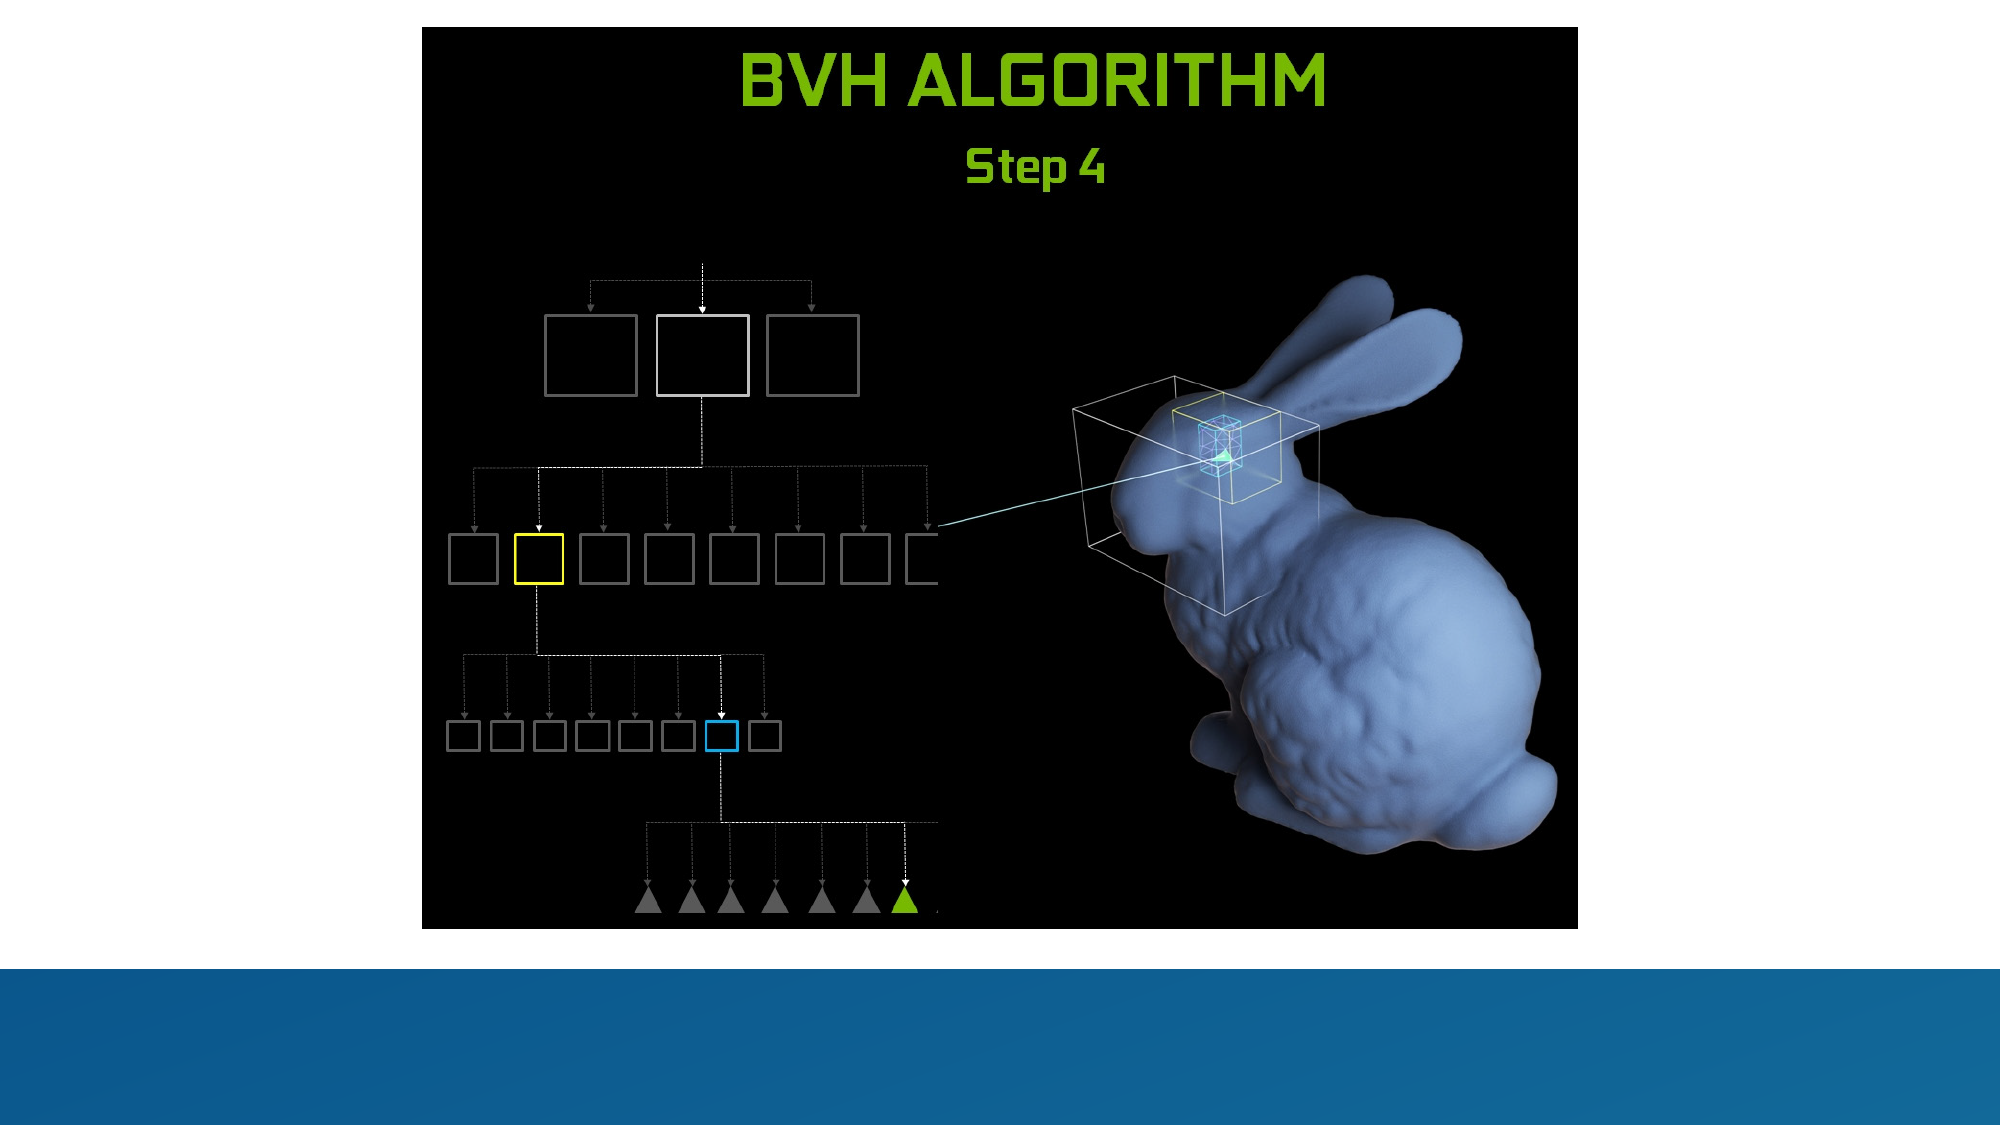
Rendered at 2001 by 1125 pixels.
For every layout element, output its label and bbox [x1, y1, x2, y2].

list [421, 26, 1579, 929]
